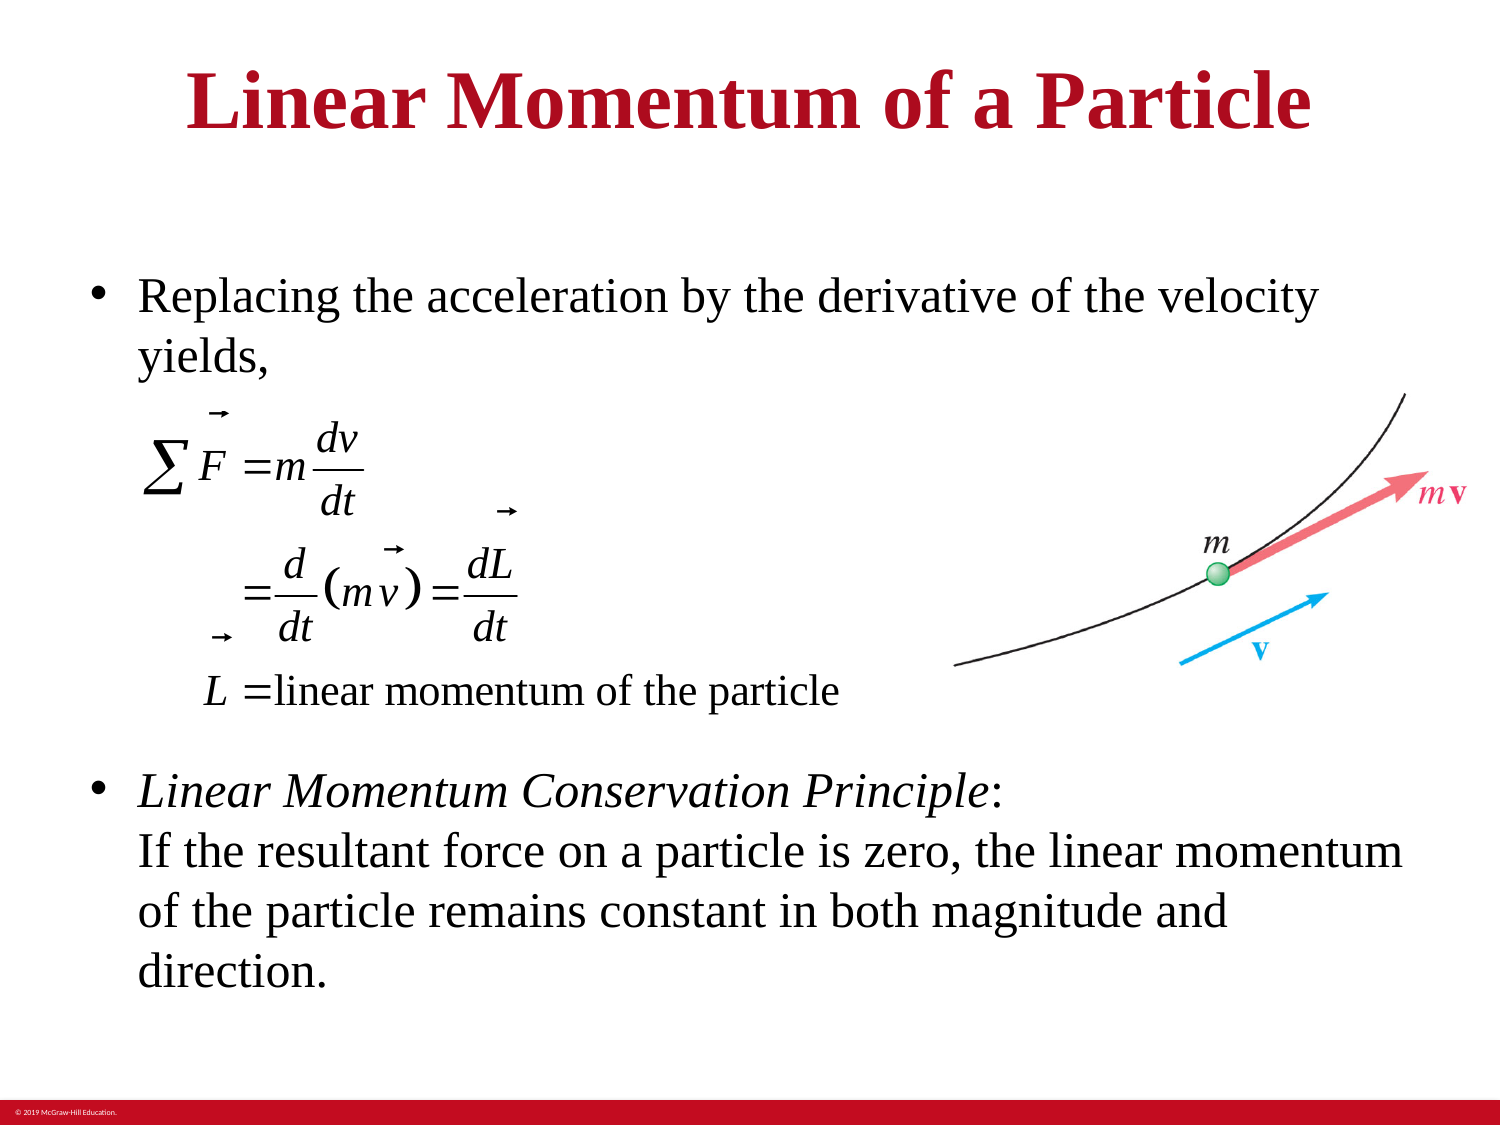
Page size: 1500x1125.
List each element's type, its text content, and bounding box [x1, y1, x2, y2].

picture [951, 391, 1468, 669]
title Linear Momentum of a Particle [75, 37, 1425, 138]
list Linear Momentum Conservation Principle: If the resultant force on a particle is zero, the linear momentum of the particle remains constant in both magnitude and direction. [75, 750, 1425, 1013]
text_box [137, 410, 847, 726]
list Replacing the acceleration by the derivative of the velocity yields, [75, 255, 1425, 387]
